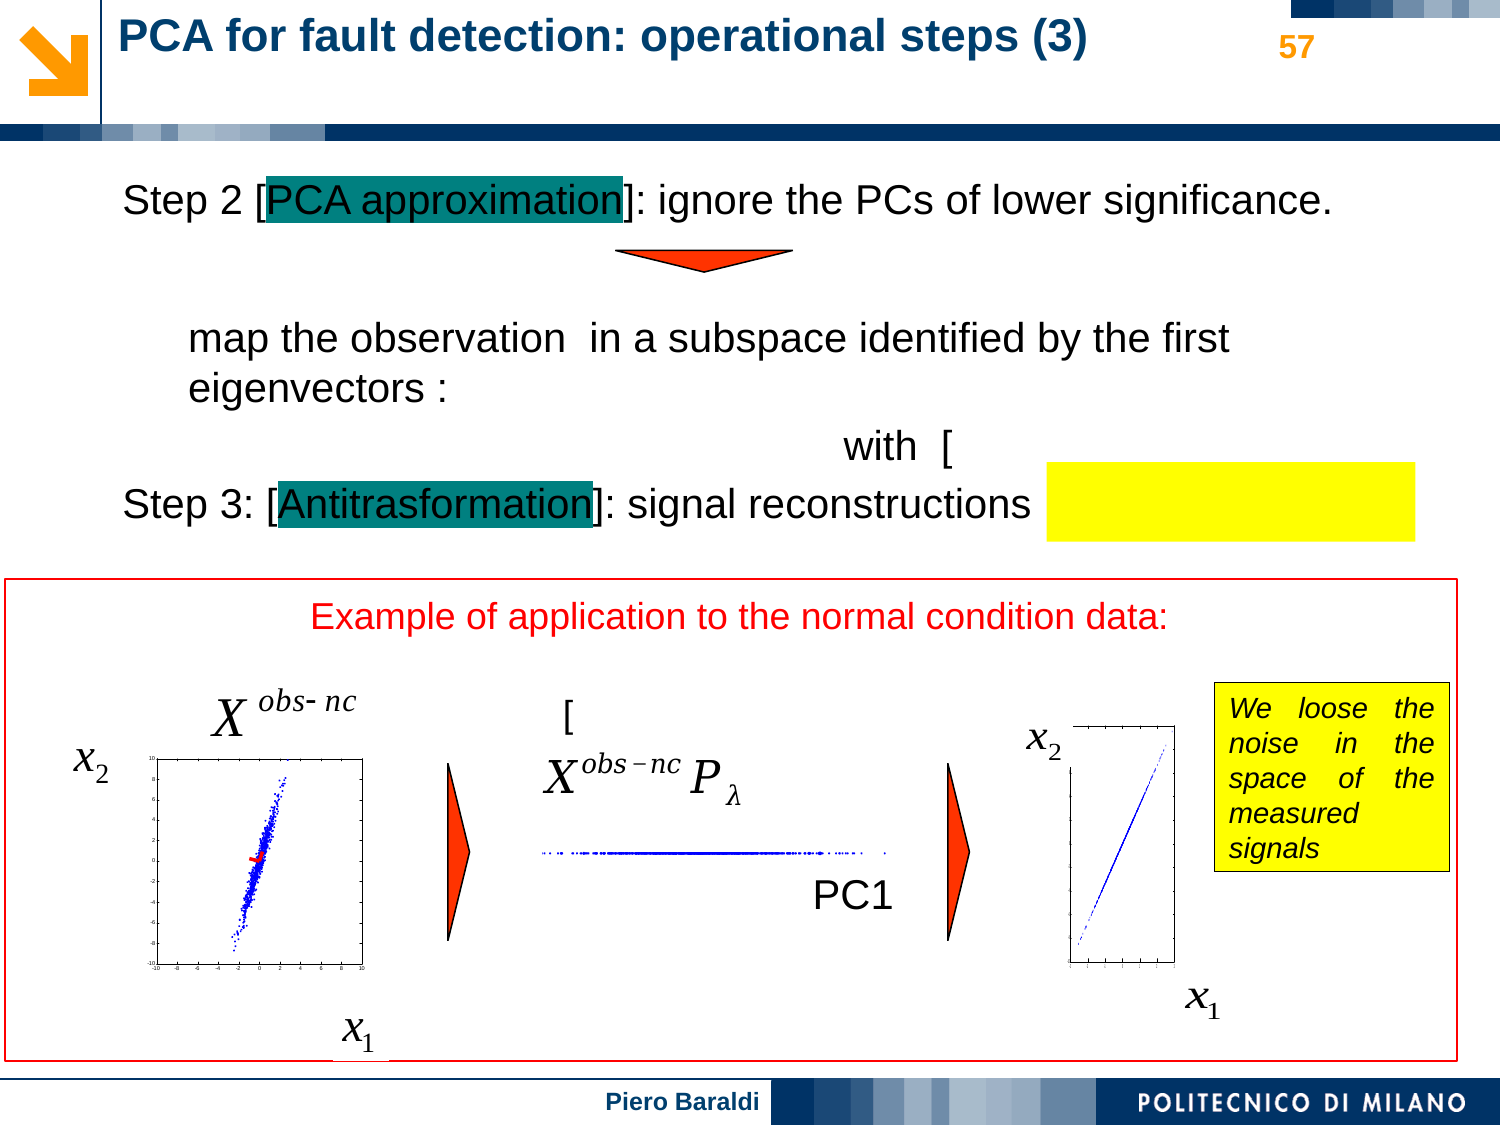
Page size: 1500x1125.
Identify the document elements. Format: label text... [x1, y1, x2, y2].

text_box [447, 763, 470, 941]
picture [542, 808, 890, 876]
picture [0, 1074, 1500, 1125]
text_box PC1 [798, 860, 909, 925]
picture [0, 1, 1500, 141]
title PCA for fault detection: operational steps (3) [117, 5, 1270, 144]
title Results: reconstruction of simulated sensor failures [195, 678, 367, 754]
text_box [64, 719, 121, 792]
text_box [615, 250, 793, 273]
picture [1052, 703, 1188, 994]
slide_number 57 [1269, 24, 1493, 66]
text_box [199, 675, 365, 747]
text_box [332, 989, 390, 1062]
text_box [1046, 462, 1416, 542]
picture [147, 754, 365, 973]
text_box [1174, 963, 1238, 1027]
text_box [1016, 703, 1074, 768]
text_box [947, 763, 970, 941]
text_box [4, 578, 1458, 1061]
text_box We loose the noise in the space of the measured signals [1214, 682, 1450, 872]
